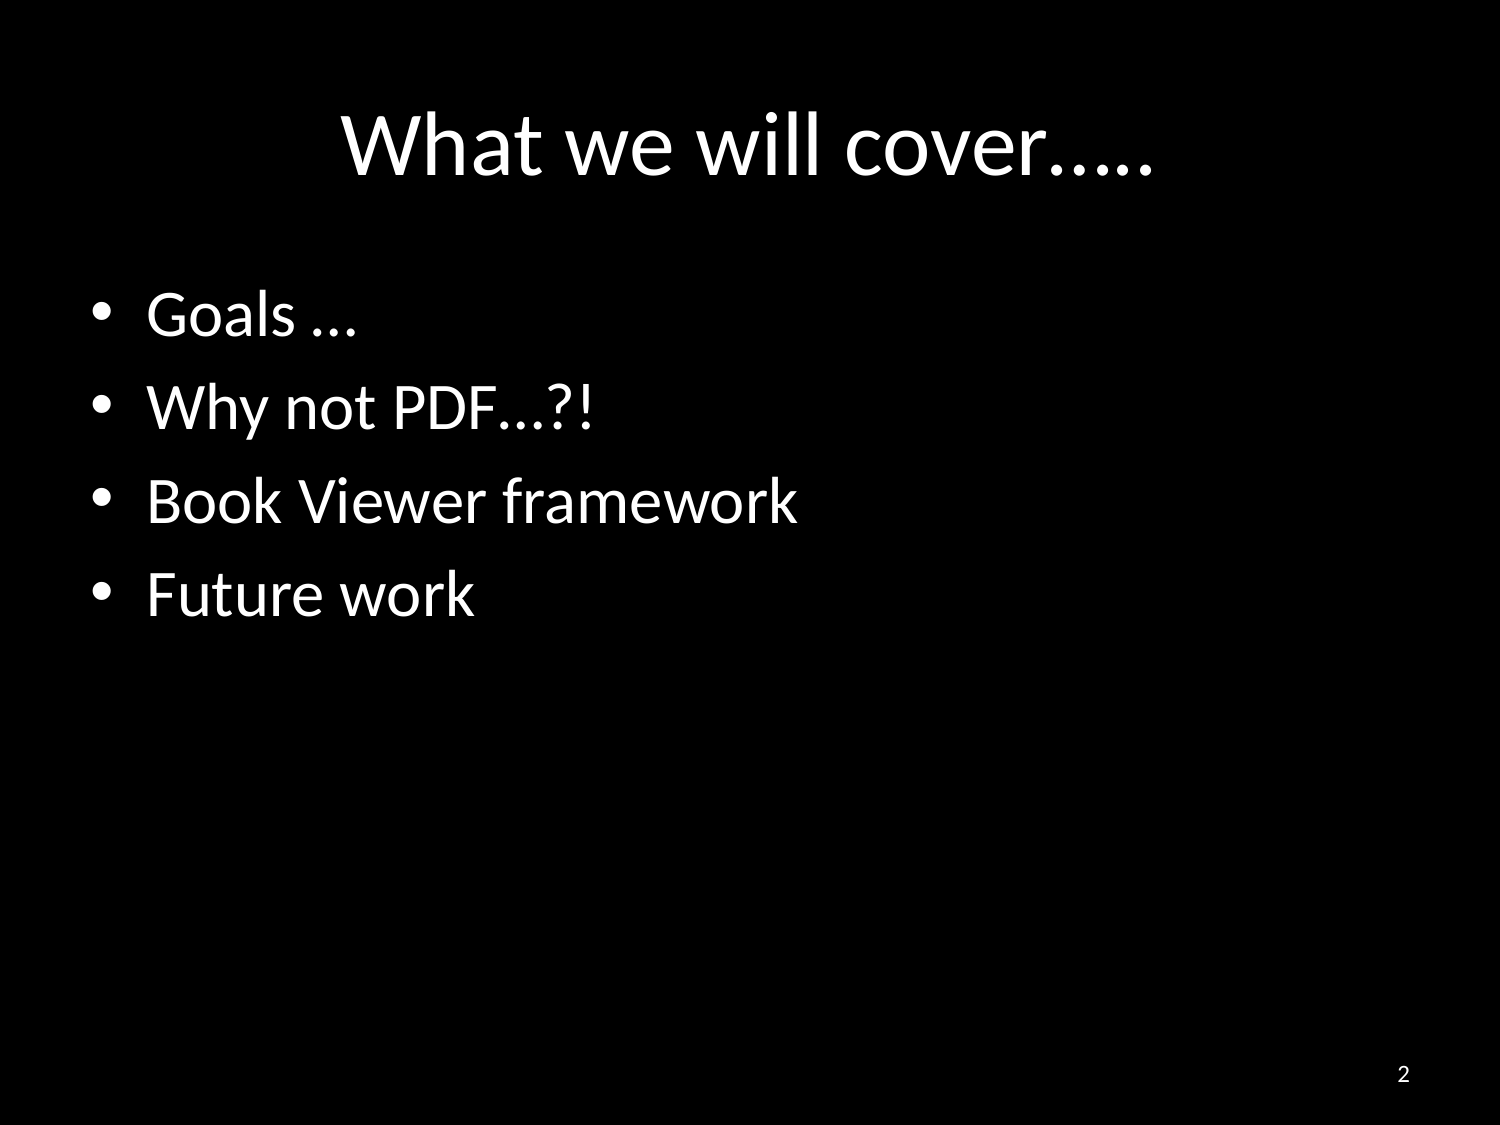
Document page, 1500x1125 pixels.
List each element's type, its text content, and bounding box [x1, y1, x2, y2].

slide_number 2 [1074, 1042, 1425, 1103]
list Goals … Why not PDF…?! Book Viewer framework Future work [75, 262, 1425, 1005]
title What we will cover….. [75, 45, 1425, 233]
